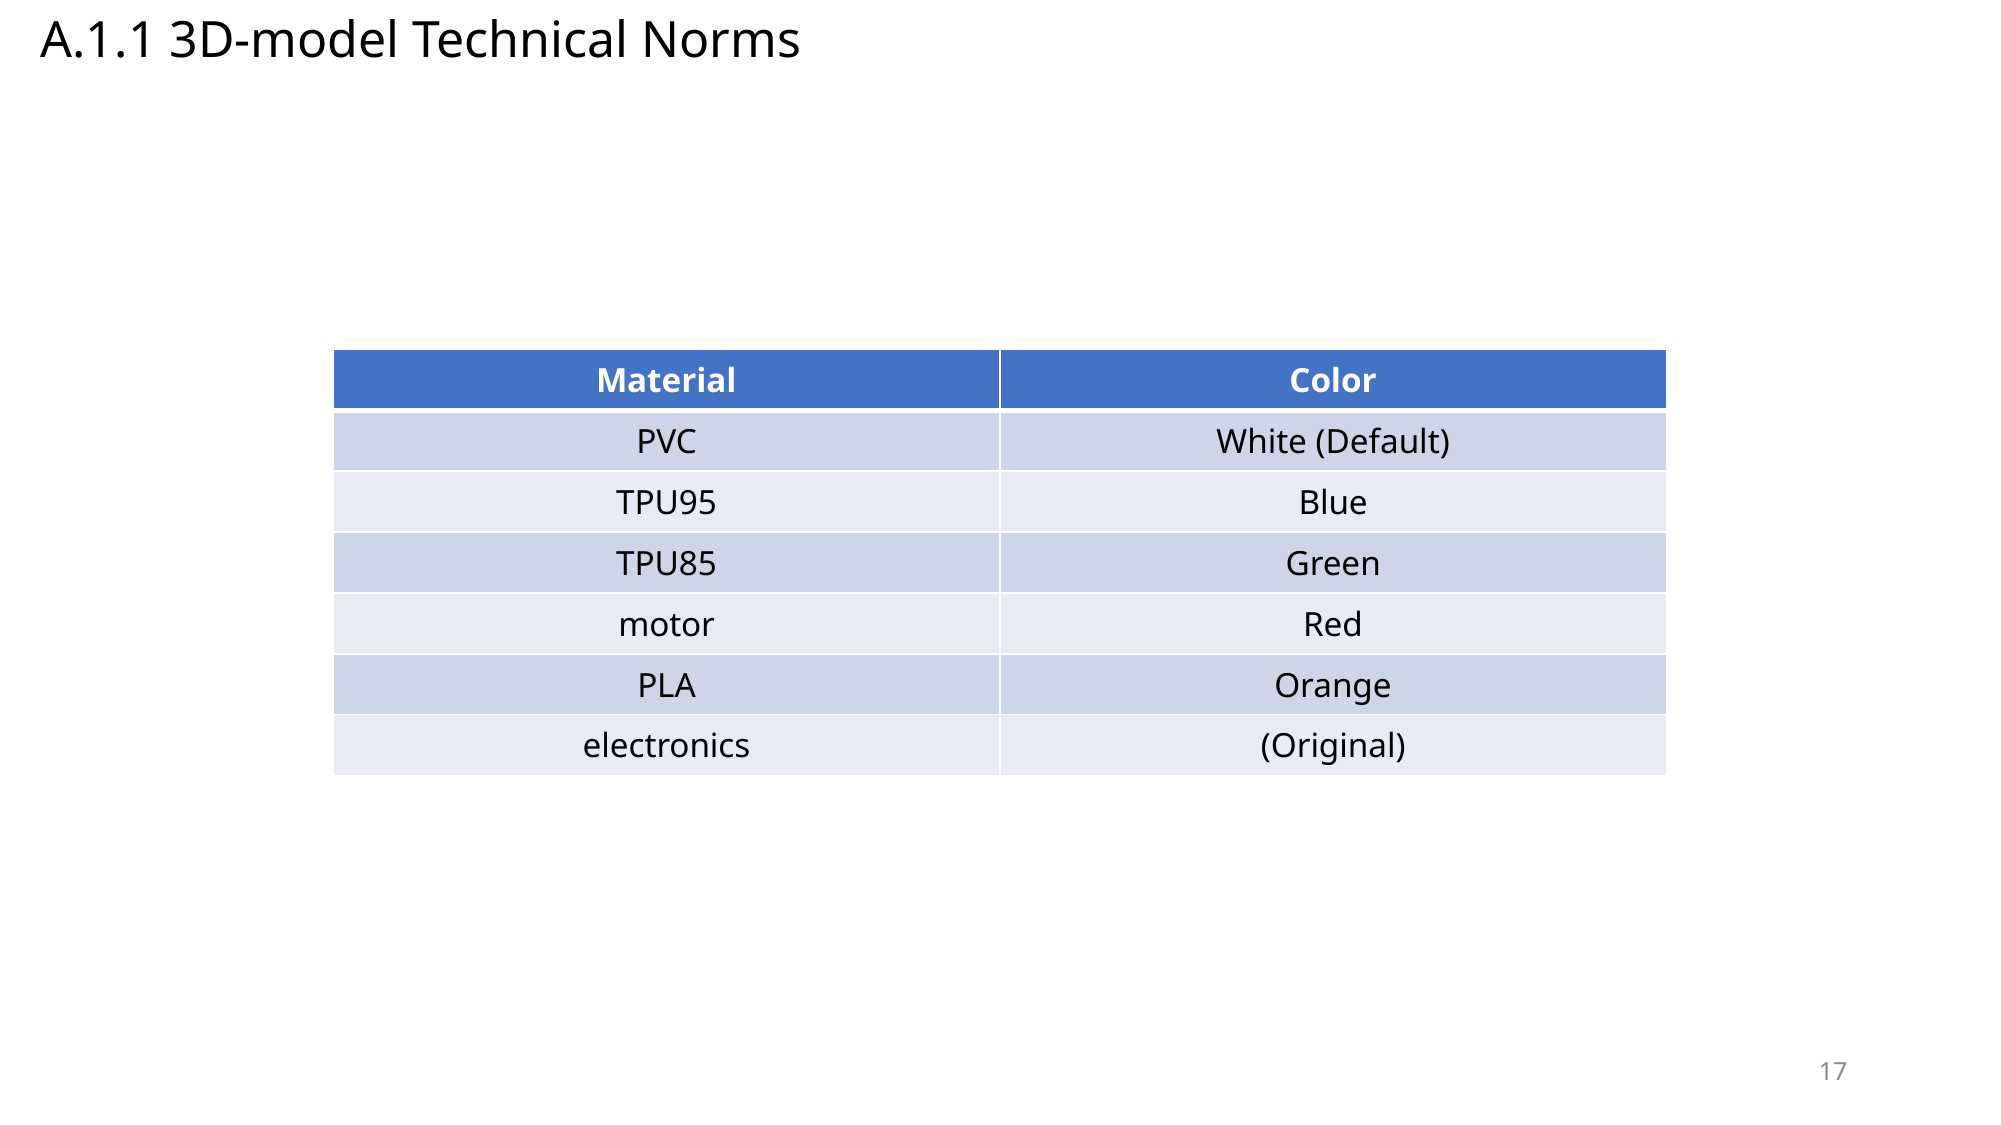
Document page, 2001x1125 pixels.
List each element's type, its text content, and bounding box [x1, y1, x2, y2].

table_cell Red [1001, 594, 1666, 653]
table_cell TPU95 [334, 472, 999, 531]
table_cell Blue [1001, 472, 1666, 531]
table_header Material [334, 350, 999, 408]
text_box A.1.1 3D-model Technical Norms [0, 0, 1244, 75]
table_header Color [1001, 350, 1666, 408]
table_cell motor [334, 594, 999, 653]
table_cell White (Default) [1001, 413, 1666, 470]
table_cell Green [1001, 533, 1666, 592]
table_cell PVC [334, 413, 999, 470]
slide_number 17 [1412, 1042, 1863, 1103]
table_cell PLA [334, 655, 999, 714]
table_cell (Original) [1001, 715, 1666, 775]
table_cell TPU85 [334, 533, 999, 592]
table_cell electronics [334, 715, 999, 775]
table_cell Orange [1001, 655, 1666, 714]
